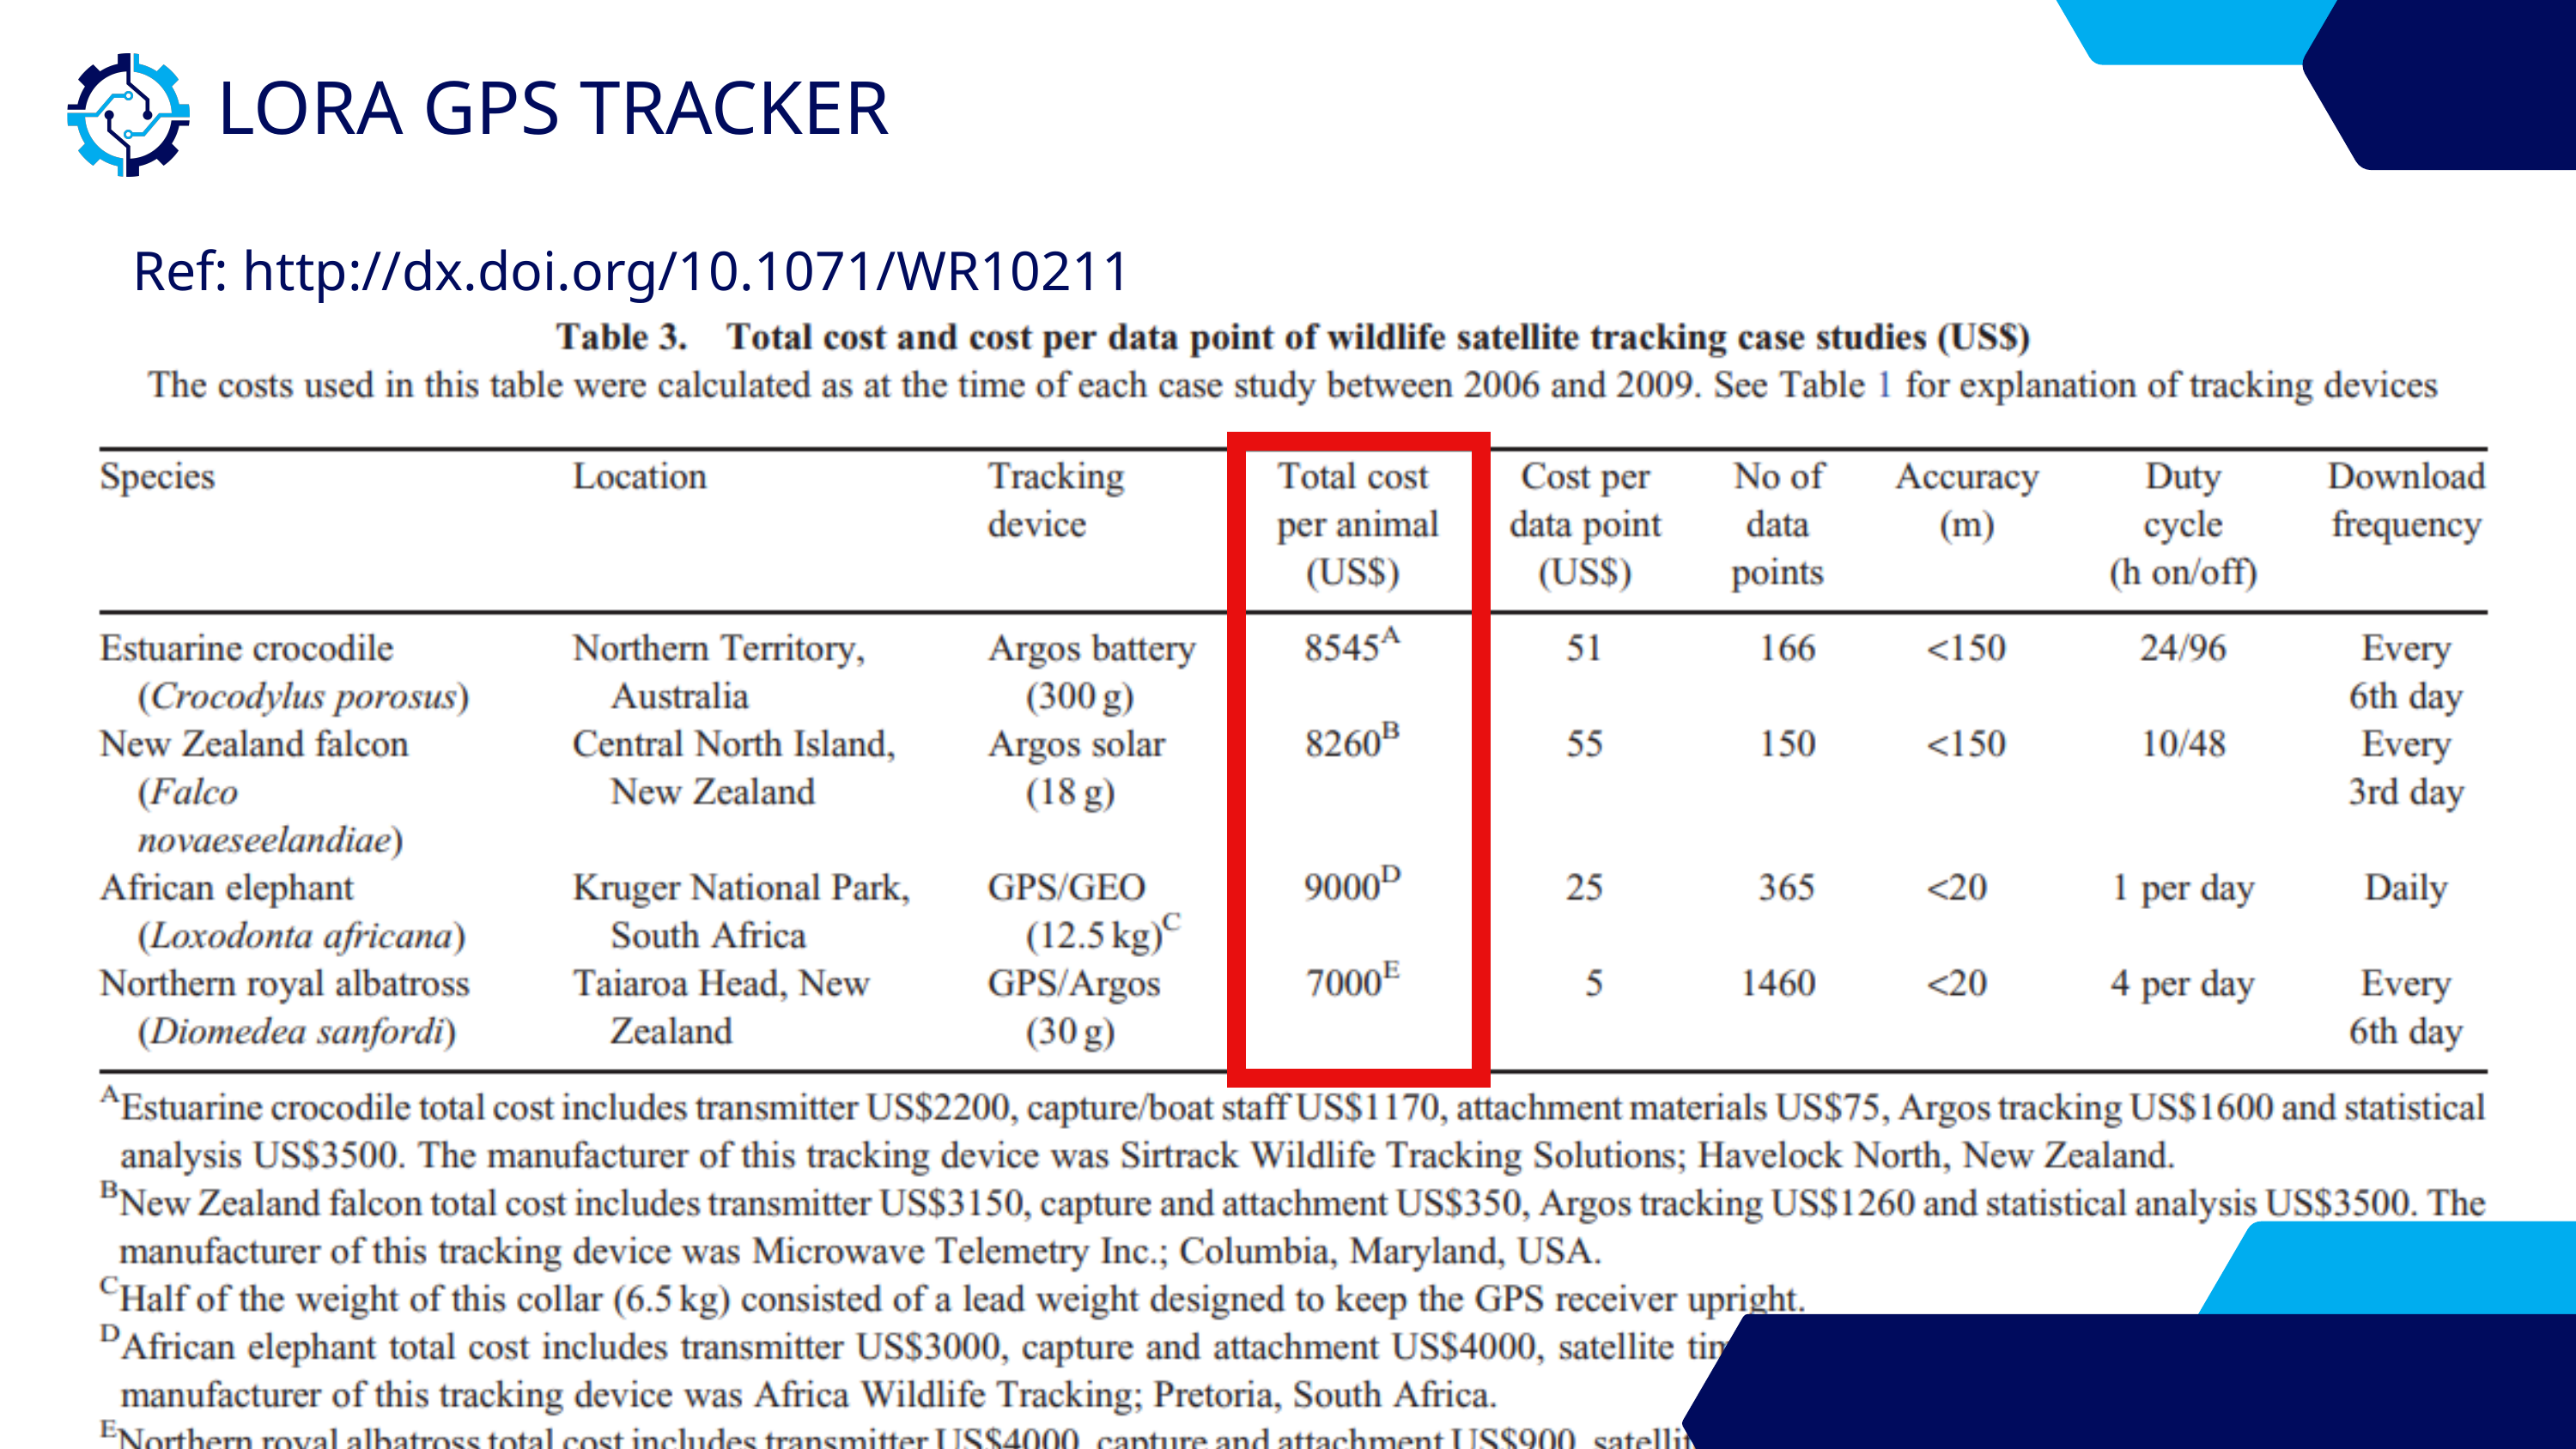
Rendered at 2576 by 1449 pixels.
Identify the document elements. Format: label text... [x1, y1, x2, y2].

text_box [2300, 0, 2576, 171]
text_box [67, 53, 1019, 177]
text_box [2163, 1221, 2576, 1313]
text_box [1236, 440, 1481, 1079]
text_box [0, 234, 2576, 1449]
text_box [2004, 0, 2294, 65]
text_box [1680, 1313, 2576, 1449]
text_box Ref: http://dx.doi.org/10.1071/WR10211 [44, 226, 1237, 302]
